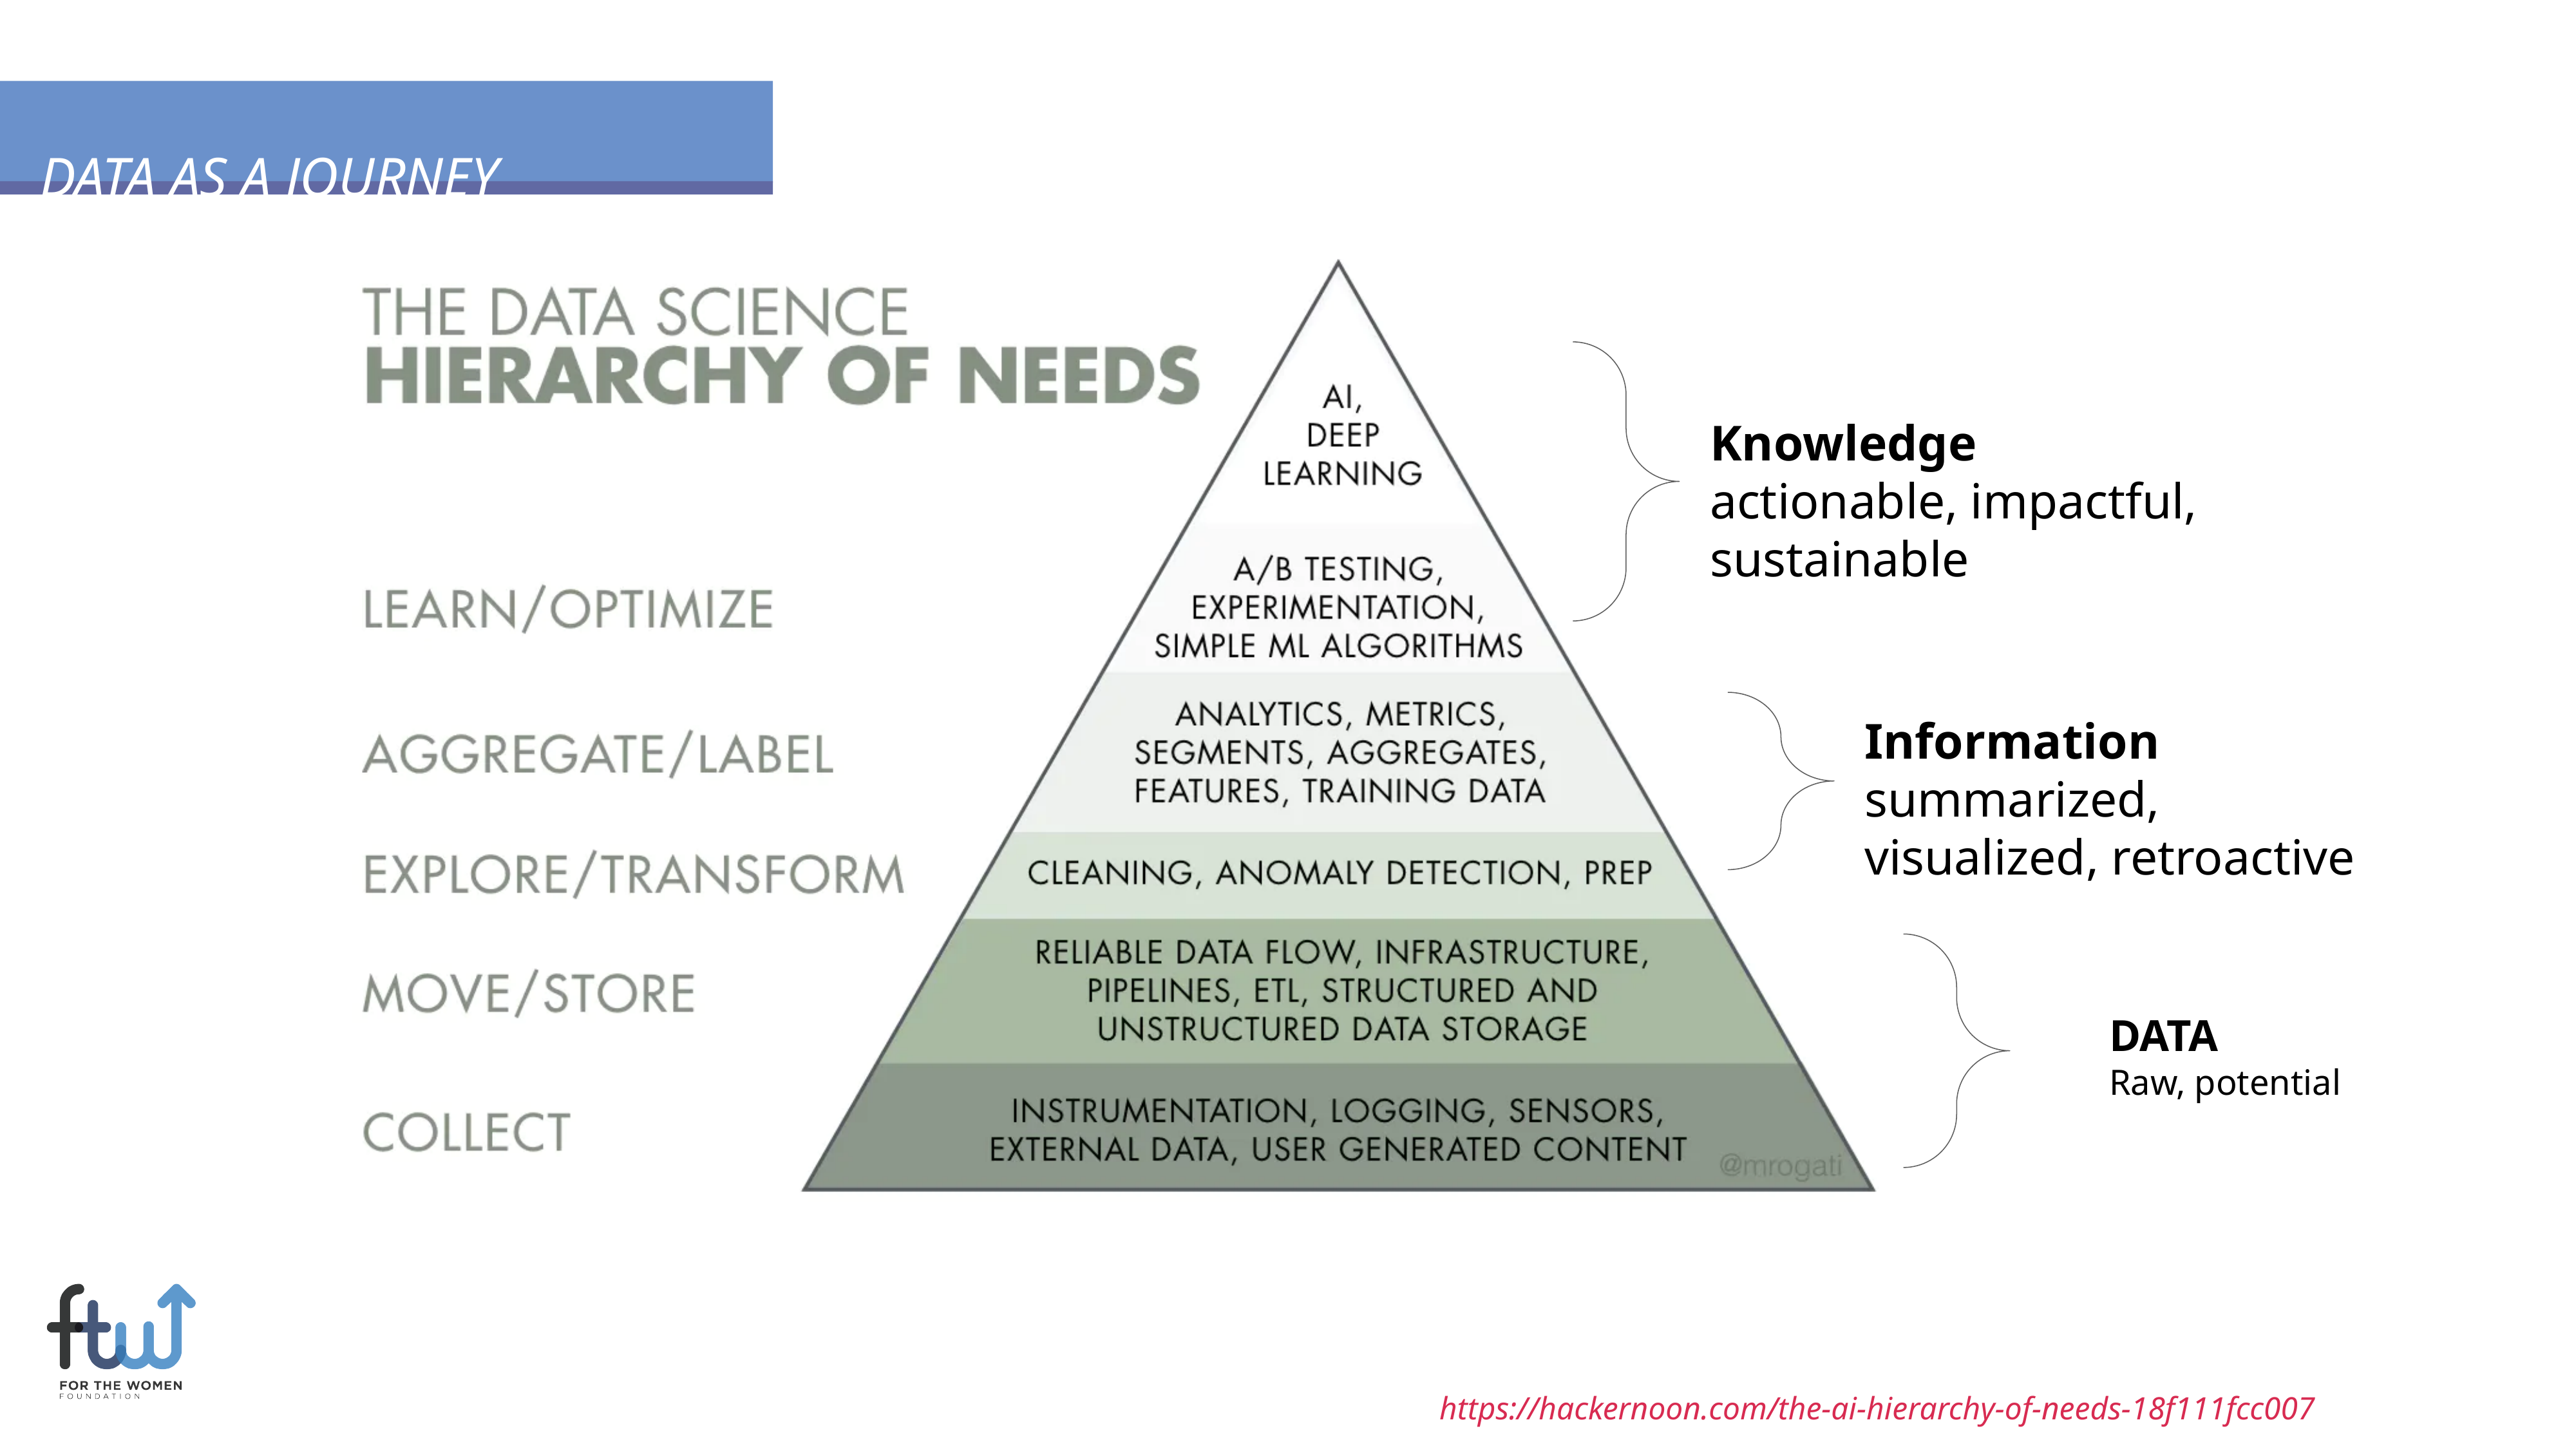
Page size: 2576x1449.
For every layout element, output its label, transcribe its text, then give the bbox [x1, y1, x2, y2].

text_box https://hackernoon.com/the-ai-hierarchy-of-needs-18f111fcc007 [1110, 1359, 2322, 1423]
picture [312, 210, 1942, 1255]
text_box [1573, 341, 2474, 621]
picture [0, 1254, 247, 1432]
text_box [1727, 692, 2417, 896]
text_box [1903, 934, 2417, 1168]
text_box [0, 80, 773, 195]
